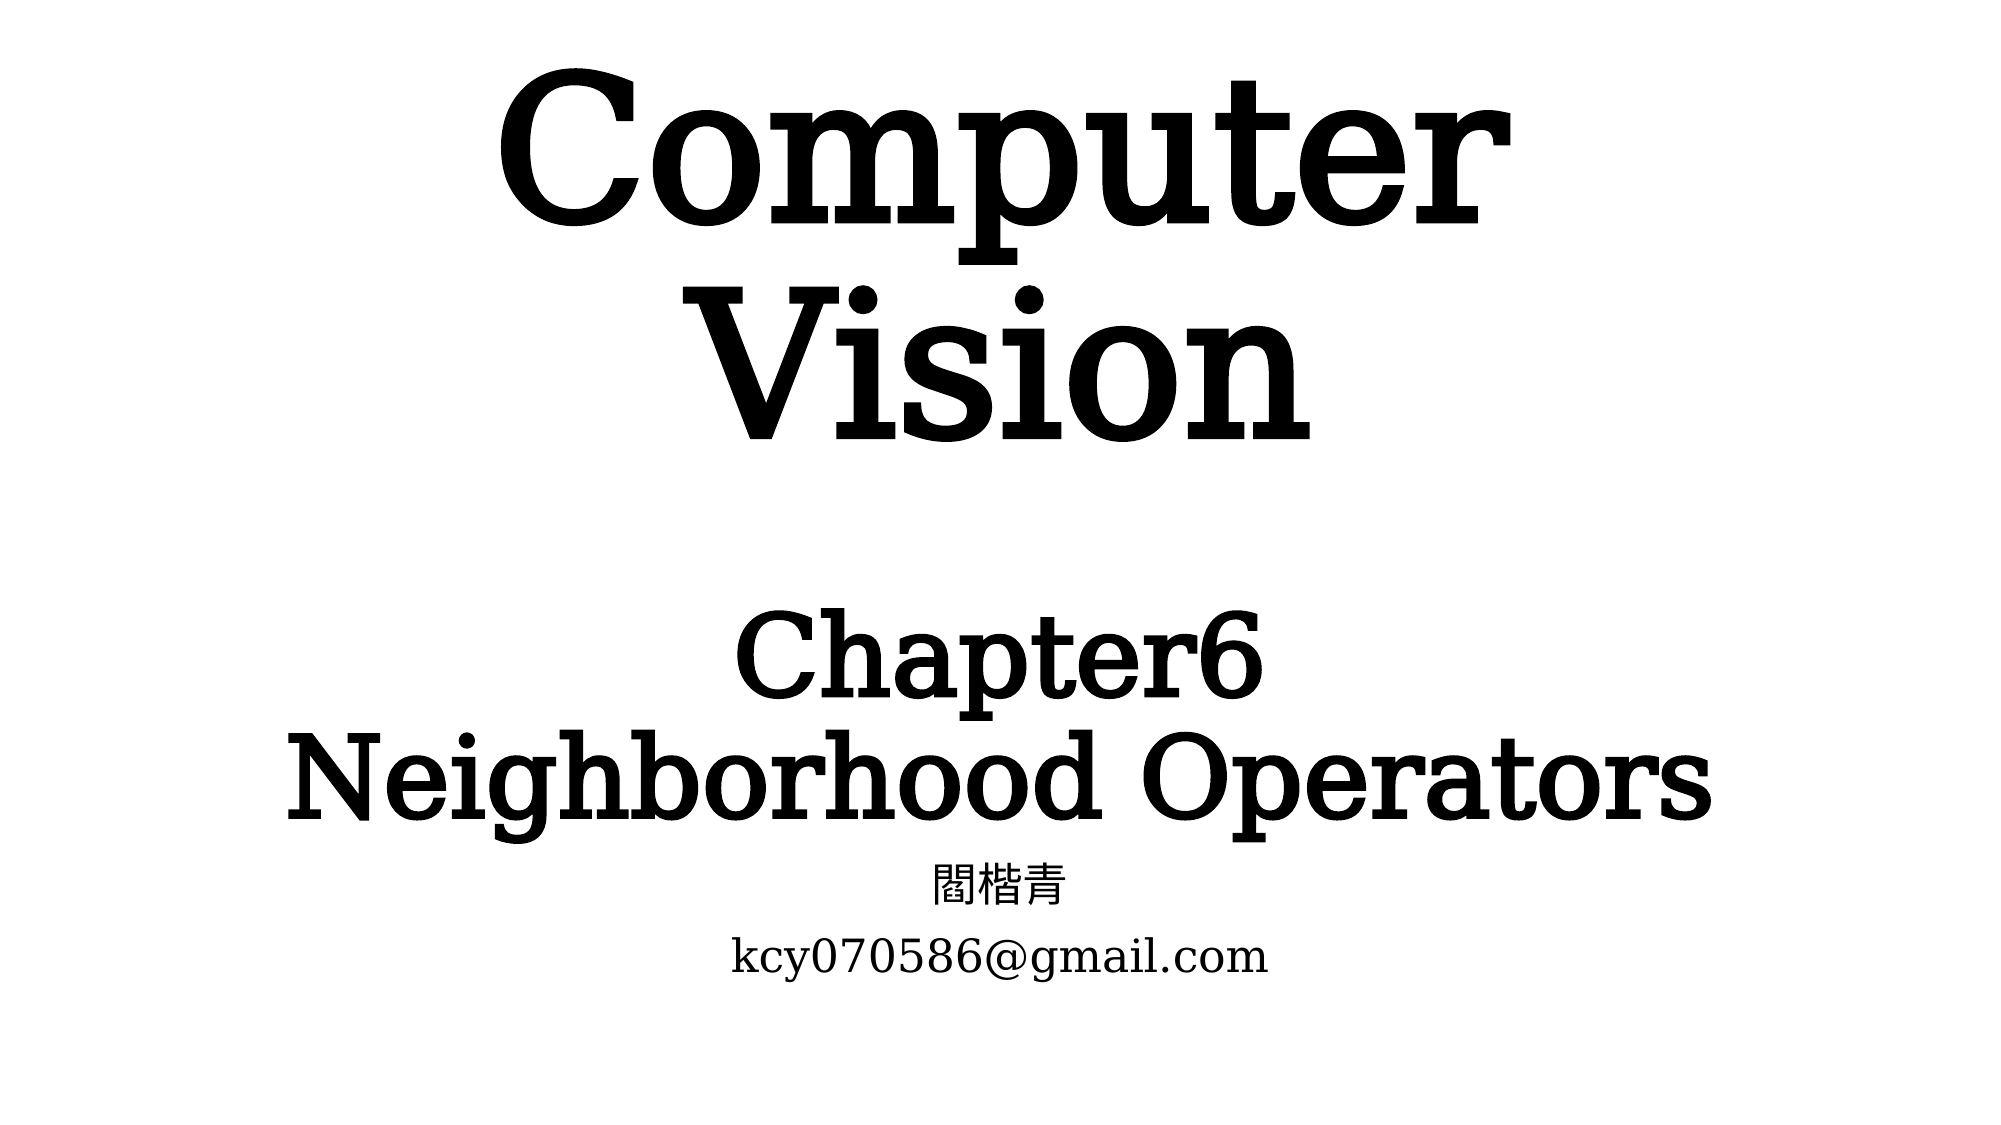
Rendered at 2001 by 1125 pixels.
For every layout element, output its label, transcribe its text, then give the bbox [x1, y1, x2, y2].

subtitle Chapter6 Neighborhood Operators 閻楷青 kcy070586@gmail.com [249, 590, 1750, 1030]
title Computer Vision [249, 335, 1750, 590]
